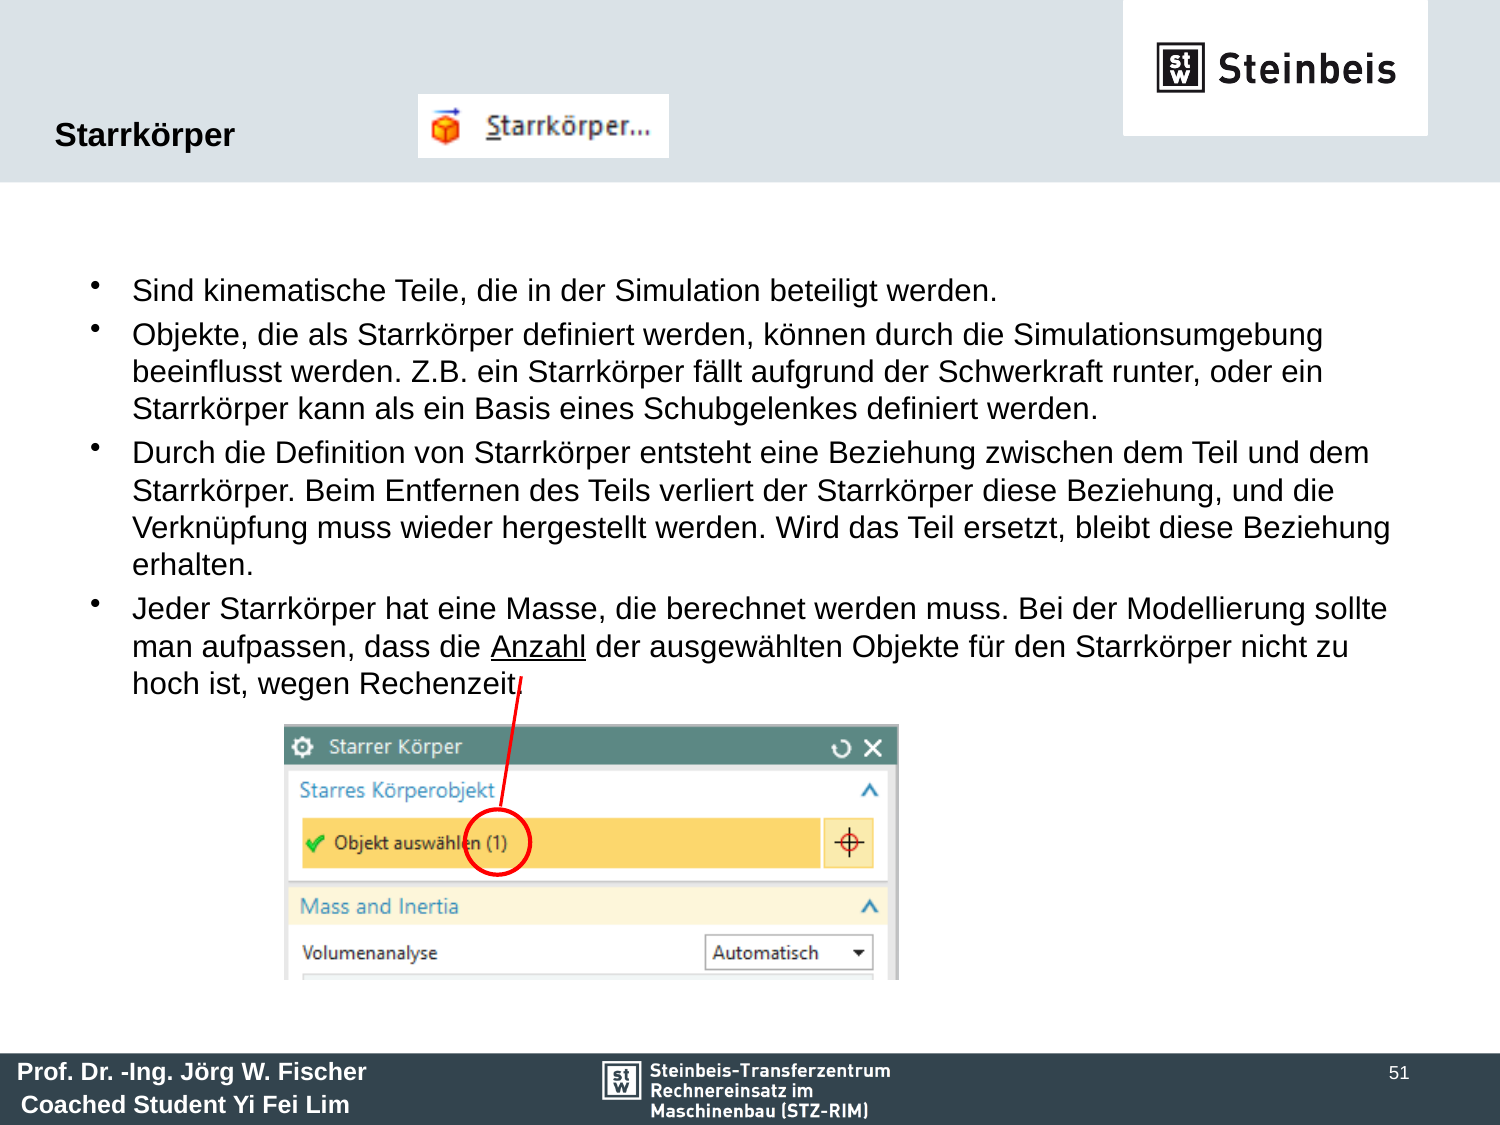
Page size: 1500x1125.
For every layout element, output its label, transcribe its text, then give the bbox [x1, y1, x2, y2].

list Sind kinematische Teile, die in der Simulation beteiligt werden. Objekte, die als Starrkörper definiert werden, können durch die Simulationsumgebung beeinflusst werden. Z.B. ein Starrkörper fällt aufgrund der Schwerkraft runter, oder ein Starrkörper kann als ein Basis eines Schubgelenkes definiert werden. Durch die Definition von Starrkörper entsteht eine Beziehung zwischen dem Teil und dem Starrkörper. Beim Entfernen des Teils verliert der Starrkörper diese Beziehung, und die Verknüpfung muss wieder hergestellt werden. Wird das Teil ersetzt, bleibt diese Beziehung erhalten. Jeder Starrkörper hat eine Masse, die berechnet werden muss. Bei der Modellierung sollte man aufpassen, dass die Anzahl der ausgewählten Objekte für den Starrkörper nicht zu hoch ist, wegen Rechenzeit. [74, 262, 1426, 1006]
picture [1108, 0, 1444, 143]
slide_number 51 [1074, 1053, 1426, 1125]
picture [418, 93, 669, 159]
picture [284, 724, 899, 980]
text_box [500, 676, 522, 807]
title Starrkörper [39, 66, 951, 162]
picture [592, 1057, 908, 1121]
